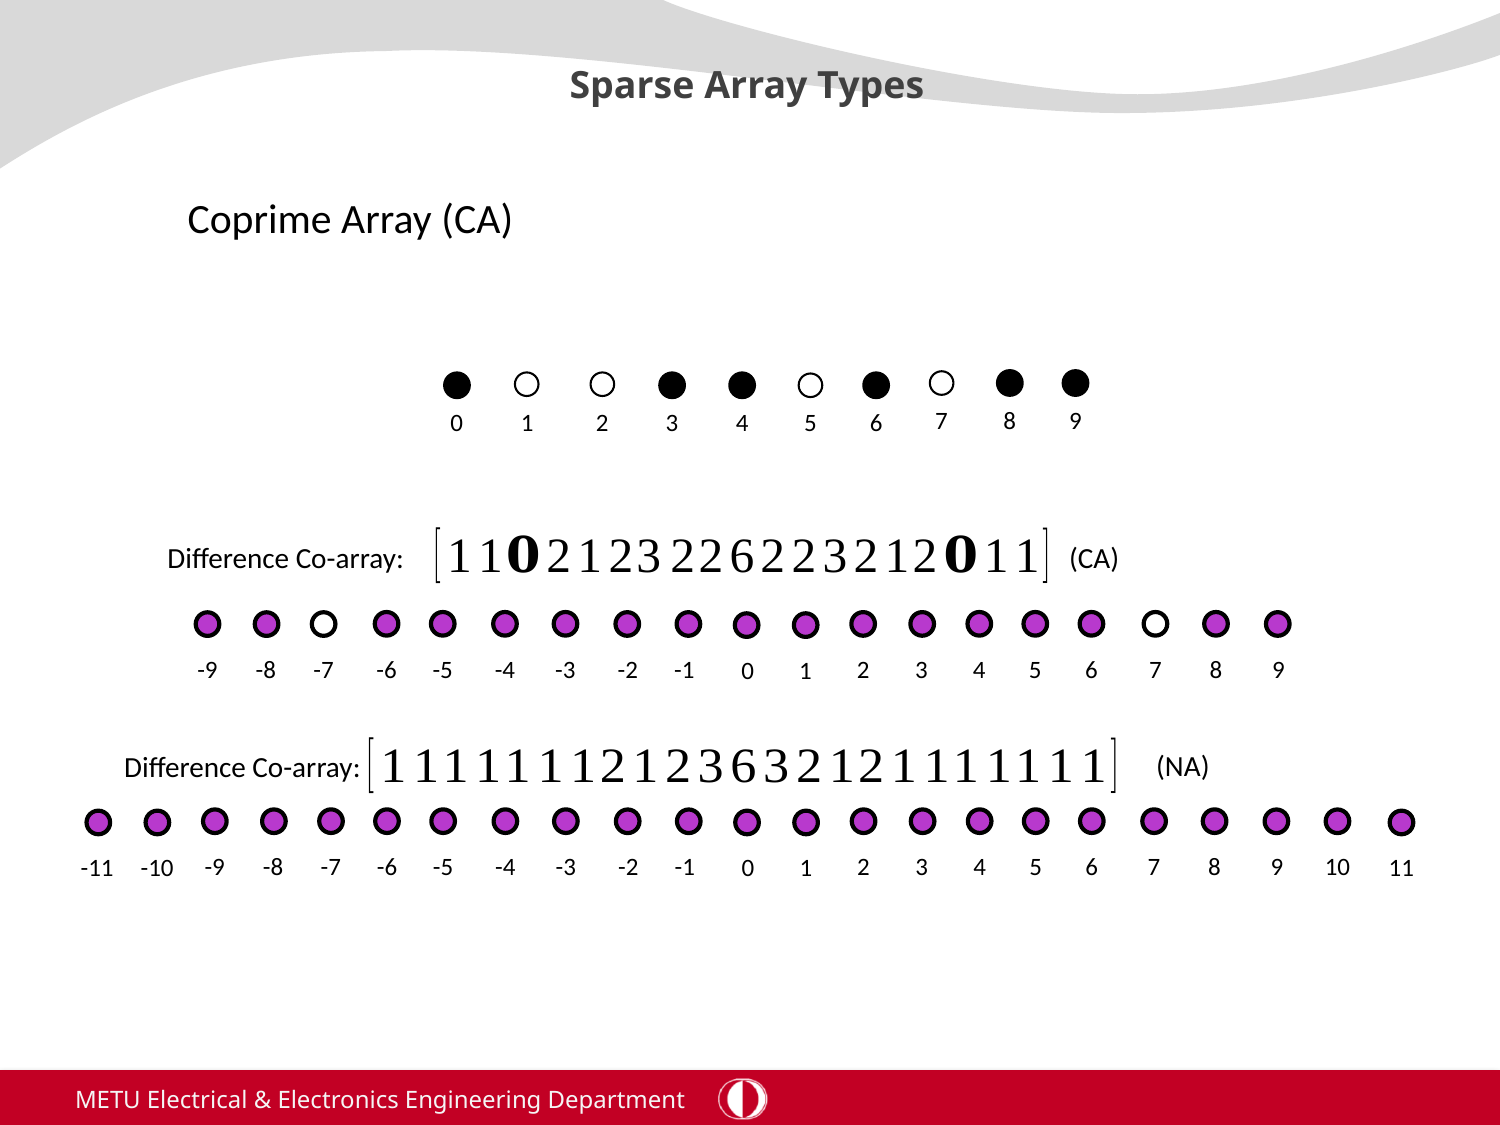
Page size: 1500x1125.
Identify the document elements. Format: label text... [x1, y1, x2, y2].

text_box [200, 807, 229, 836]
text_box [1387, 808, 1416, 837]
text_box -8 [240, 646, 291, 691]
text_box [1263, 610, 1292, 638]
text_box 4 [957, 646, 1001, 691]
text_box 4 [721, 399, 764, 444]
text_box 1 [784, 647, 827, 692]
text_box [908, 610, 937, 638]
text_box -7 [298, 646, 349, 692]
text_box [849, 610, 878, 638]
text_box -2 [602, 645, 654, 691]
text_box 9 [1255, 843, 1299, 888]
text_box -4 [479, 646, 531, 691]
text_box 1 [784, 844, 828, 890]
text_box -2 [603, 843, 654, 888]
text_box [796, 371, 825, 399]
text_box [491, 609, 519, 638]
text_box [908, 807, 937, 836]
text_box Coprime Array (CA) [172, 184, 529, 250]
text_box [791, 611, 820, 639]
text_box -3 [540, 645, 591, 691]
text_box -11 [65, 844, 125, 890]
text_box [1140, 807, 1169, 836]
text_box [443, 371, 471, 399]
text_box [658, 371, 686, 399]
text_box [0, 1069, 1500, 1125]
text_box [674, 807, 703, 836]
text_box [1262, 807, 1291, 836]
text_box 7 [920, 396, 963, 442]
text_box [849, 807, 878, 836]
text_box 5 [1014, 843, 1057, 888]
text_box [1323, 807, 1352, 836]
text_box 2 [842, 843, 885, 889]
text_box 7 [1134, 646, 1177, 691]
text_box 0 [726, 844, 770, 890]
text_box 3 [900, 843, 943, 888]
text_box [372, 609, 401, 638]
text_box -1 [659, 645, 710, 691]
text_box [940, 12, 1500, 114]
text_box 8 [1193, 843, 1236, 888]
text_box Difference Co-array: [152, 532, 419, 582]
text_box [613, 610, 642, 638]
text_box 2 [841, 646, 885, 691]
text_box [965, 807, 994, 836]
text_box 5 [789, 399, 832, 444]
text_box 9 [1257, 645, 1300, 691]
text_box [862, 371, 891, 399]
text_box [309, 610, 338, 638]
text_box [995, 369, 1024, 396]
text_box -9 [182, 646, 233, 692]
text_box [429, 807, 458, 836]
text_box -3 [540, 843, 591, 888]
text_box [613, 807, 642, 836]
text_box -10 [125, 844, 189, 890]
text_box [491, 807, 520, 836]
text_box [373, 807, 401, 836]
text_box 6 [854, 399, 898, 444]
text_box [1200, 807, 1229, 836]
text_box [733, 808, 761, 837]
text_box [317, 807, 345, 836]
text_box 8 [1194, 645, 1238, 691]
text_box 7 [1132, 843, 1176, 889]
text_box [551, 609, 580, 638]
text_box [84, 808, 113, 837]
text_box [193, 610, 222, 638]
text_box [965, 609, 994, 638]
text_box -5 [418, 843, 469, 889]
text_box [0, 0, 851, 169]
text_box Sparse Array Types [554, 53, 940, 114]
text_box [588, 370, 617, 399]
text_box [1021, 807, 1050, 836]
text_box [732, 611, 761, 639]
text_box 2 [581, 399, 624, 444]
text_box [792, 808, 820, 837]
text_box [1021, 609, 1050, 638]
text_box [143, 808, 172, 837]
text_box -6 [361, 843, 413, 888]
text_box [1141, 609, 1170, 638]
text_box [1061, 369, 1090, 396]
text_box 6 [1070, 843, 1114, 889]
text_box 9 [1054, 396, 1097, 442]
text_box [674, 610, 703, 638]
text_box [252, 610, 281, 638]
text_box 0 [435, 399, 479, 444]
text_box -5 [417, 646, 468, 691]
text_box (CA) [1054, 532, 1134, 582]
text_box 4 [958, 843, 1001, 889]
text_box 1 [506, 399, 549, 444]
text_box [428, 609, 457, 638]
text_box 5 [1014, 645, 1057, 691]
text_box -7 [305, 843, 357, 889]
text_box -1 [659, 843, 711, 888]
text_box [1077, 609, 1106, 638]
text_box [1077, 807, 1106, 836]
text_box Difference Co-array: [109, 740, 376, 791]
text_box [512, 370, 541, 399]
text_box -8 [247, 843, 299, 888]
text_box [927, 369, 956, 396]
text_box 10 [1309, 843, 1366, 888]
text_box -4 [480, 843, 531, 889]
text_box -6 [361, 645, 412, 691]
text_box [1202, 609, 1230, 638]
text_box 8 [988, 396, 1031, 442]
text_box [728, 371, 757, 399]
text_box 3 [650, 399, 694, 444]
text_box [260, 807, 288, 836]
text_box [551, 807, 580, 836]
text_box (NA) [1141, 739, 1225, 790]
text_box 6 [1070, 646, 1113, 691]
text_box 0 [726, 647, 770, 692]
text_box -9 [189, 843, 240, 889]
text_box 3 [900, 645, 943, 691]
text_box 11 [1373, 844, 1430, 890]
